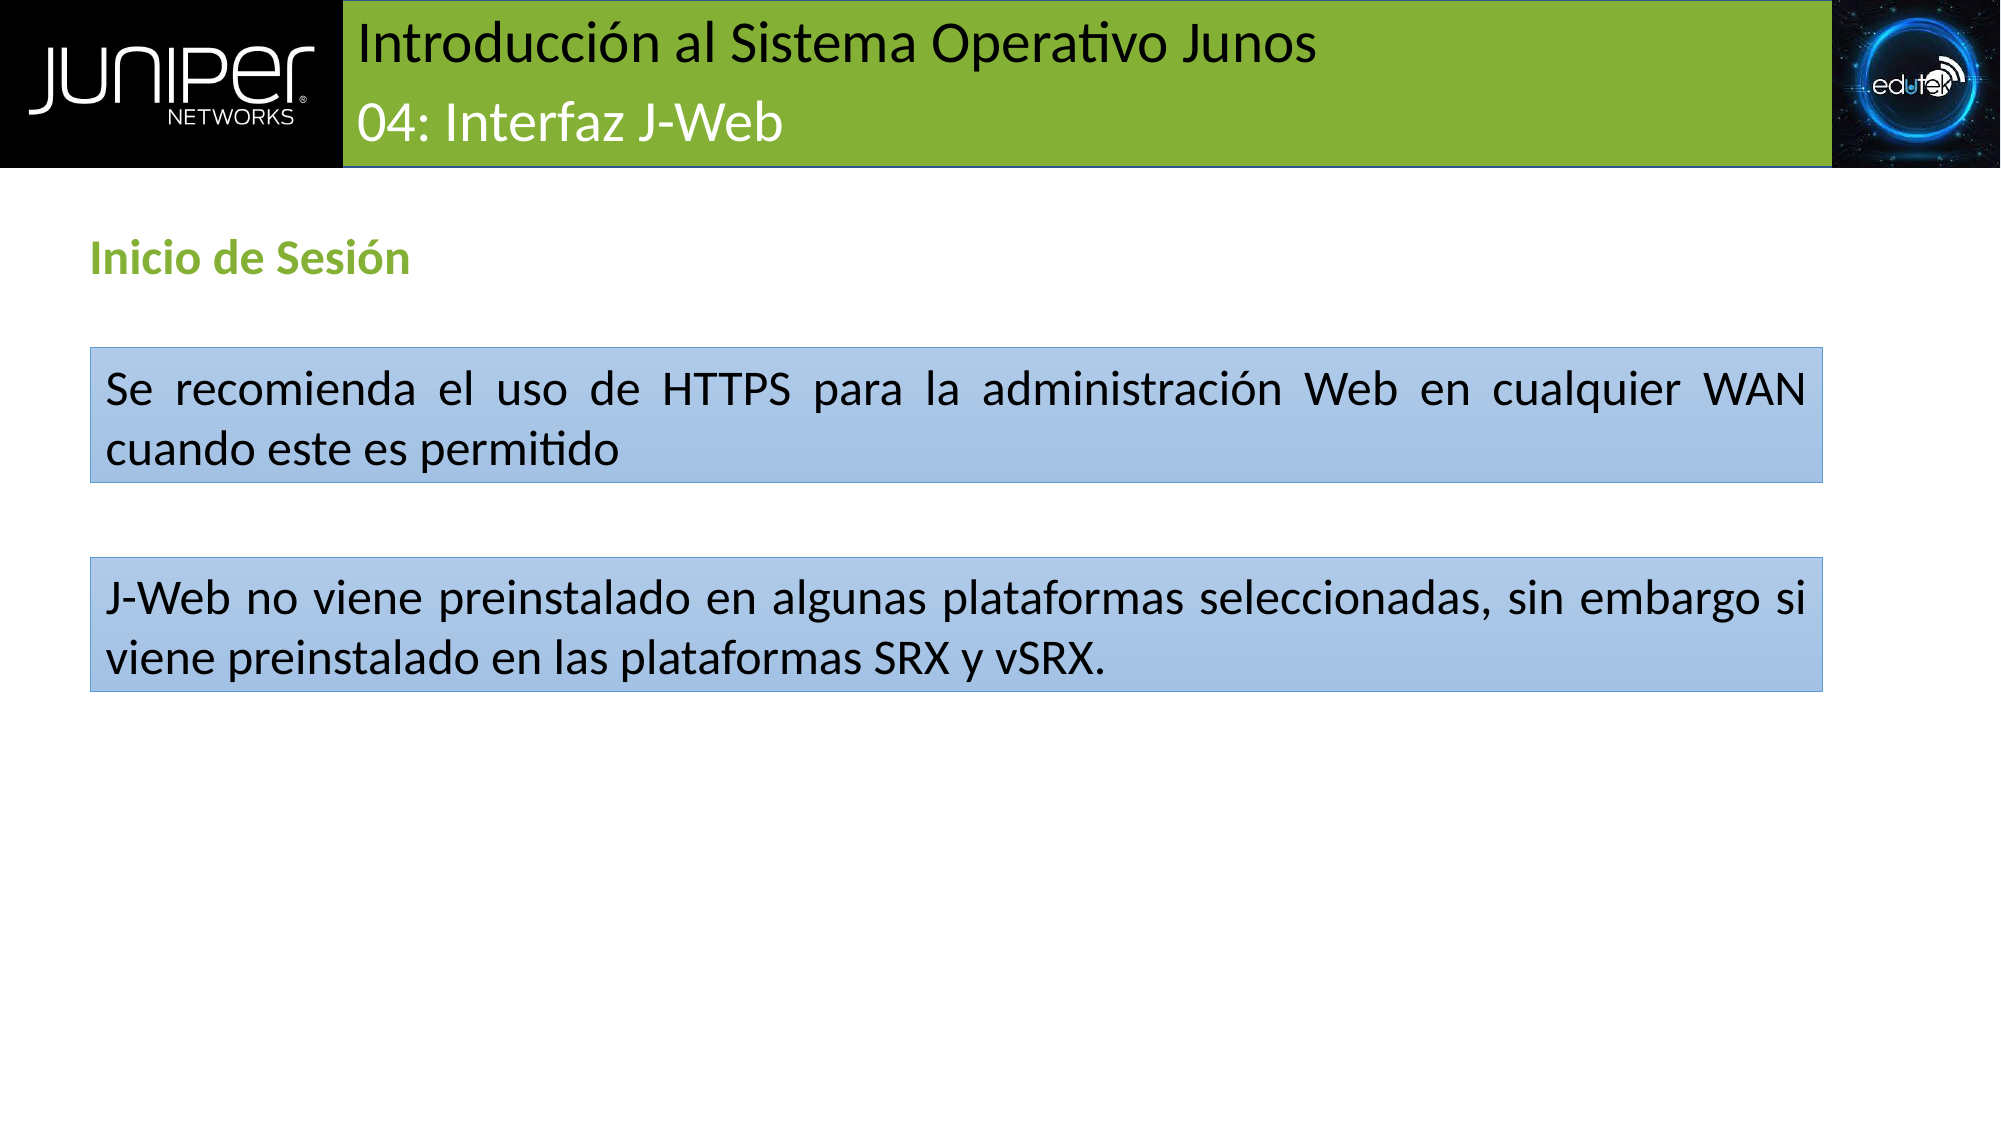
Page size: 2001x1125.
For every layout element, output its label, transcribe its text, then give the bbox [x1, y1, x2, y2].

text_box Se recomienda el uso de HTTPS para la administración Web en cualquier WAN cuando este es permitido [90, 347, 1823, 483]
list 04: Interfaz J-Web [342, 83, 1606, 168]
text_box J-Web no viene preinstalado en algunas plataformas seleccionadas, sin embargo si viene preinstalado en las plataformas SRX y vSRX. [90, 557, 1823, 692]
picture [1832, 84, 2000, 168]
list Inicio de Sesión [74, 224, 1926, 938]
title Introducción al Sistema Operativo Junos [342, 3, 2000, 84]
picture [0, 0, 343, 168]
